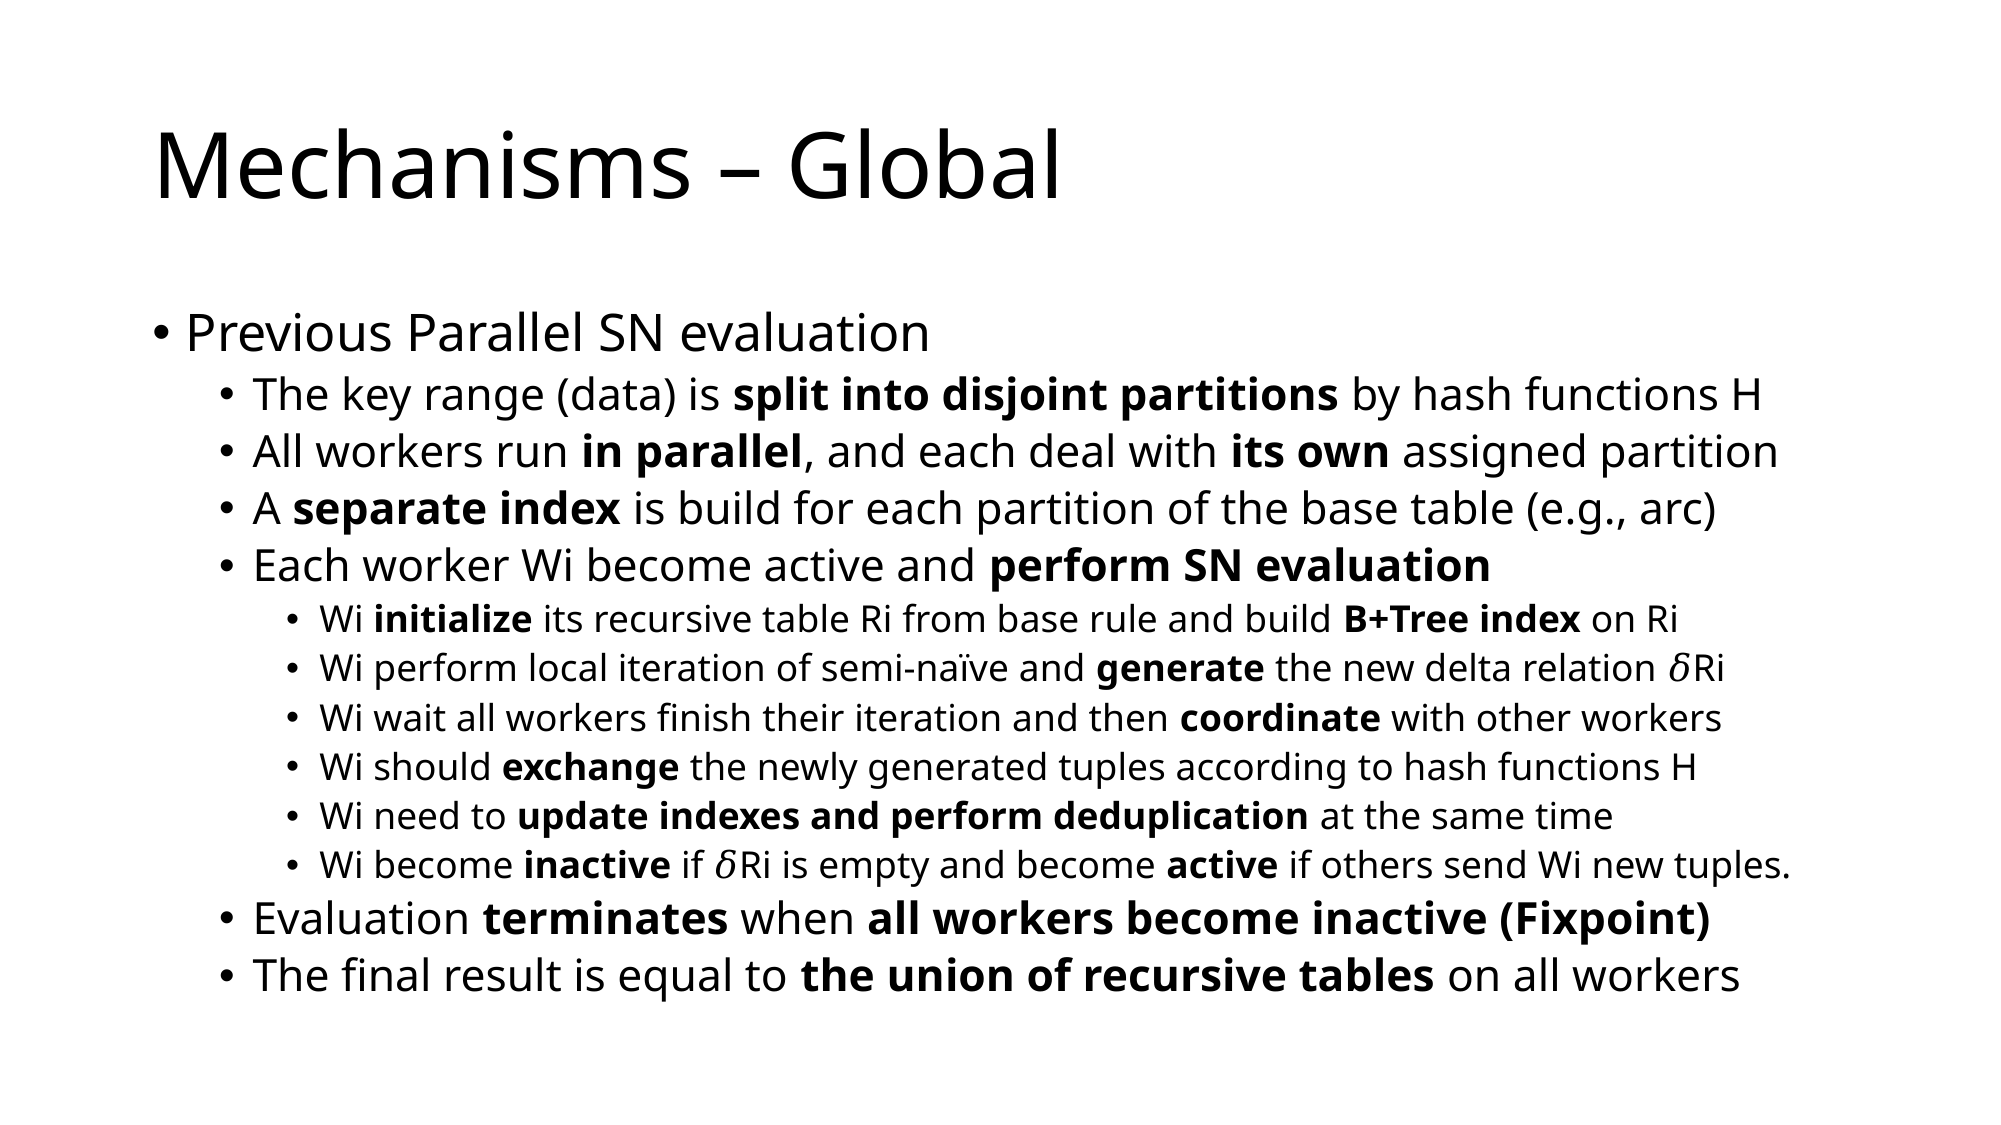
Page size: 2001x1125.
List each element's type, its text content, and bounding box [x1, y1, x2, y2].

title Mechanisms – Global [137, 59, 1863, 278]
list Previous Parallel SN evaluation The key range (data) is split into disjoint partitions by hash functions H All workers run in parallel, and each deal with its own assigned partition A separate index is build for each partition of the base table (e.g., arc) Each worker Wi become active and perform SN evaluation Wi initialize its recursive table Ri from base rule and build B+Tree index on Ri Wi perform local iteration of semi-naïve and generate the new delta relation 𝛿Ri Wi wait all workers finish their iteration and then coordinate with other workers Wi should exchange the newly generated tuples according to hash functions H Wi need to update indexes and perform deduplication at the same time Wi become inactive if 𝛿Ri is empty and become active if others send Wi new tuples. Evaluation terminates when all workers become inactive (Fixpoint) The final result is equal to the union of recursive tables on all workers [137, 299, 1863, 1106]
